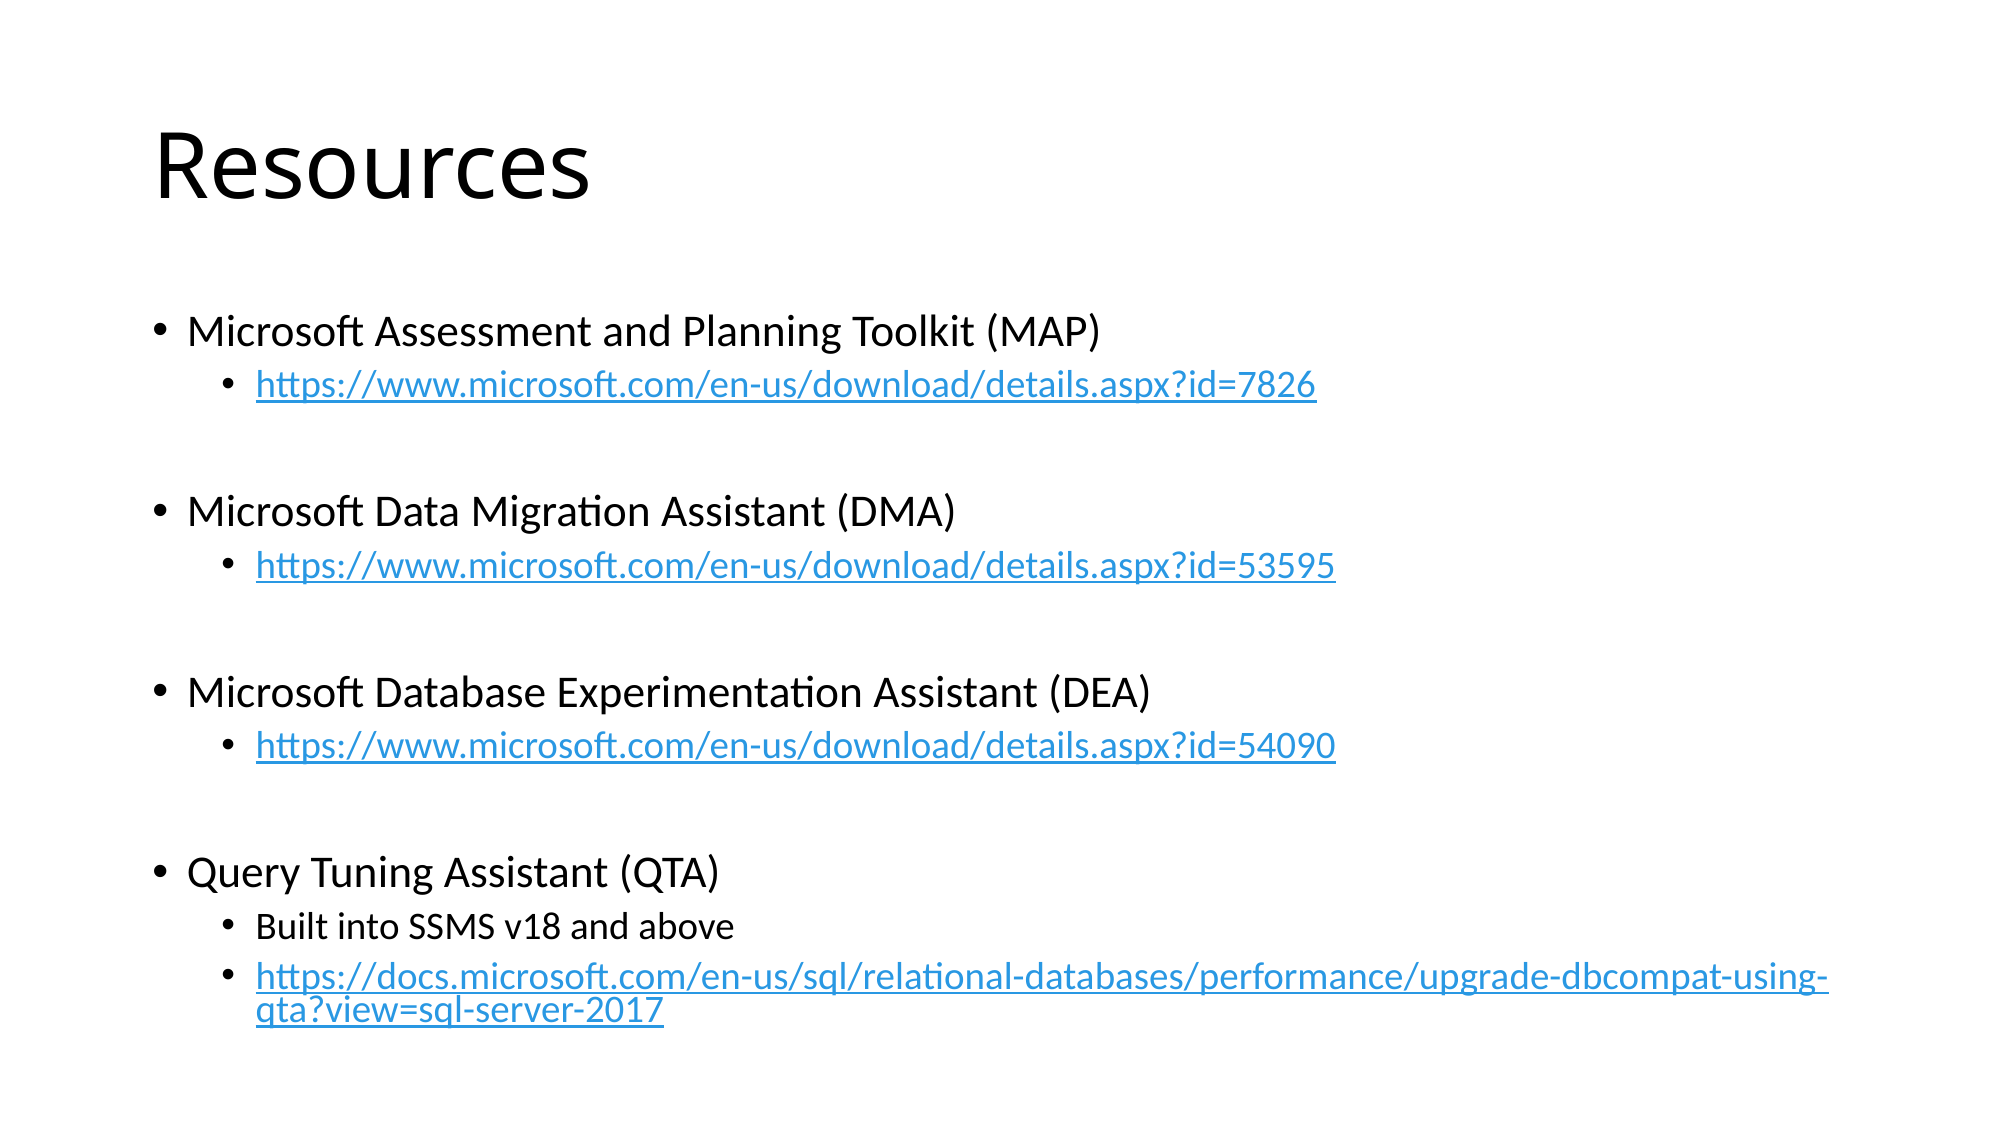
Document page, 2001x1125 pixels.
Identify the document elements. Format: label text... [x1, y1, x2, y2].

list Microsoft Assessment and Planning Toolkit (MAP) https://www.microsoft.com/en-us/download/details.aspx?id=7826 Microsoft Data Migration Assistant (DMA) https://www.microsoft.com/en-us/download/details.aspx?id=53595 Microsoft Database Experimentation Assistant (DEA) https://www.microsoft.com/en-us/download/details.aspx?id=54090 Query Tuning Assistant (QTA) Built into SSMS v18 and above https://docs.microsoft.com/en-us/sql/relational-databases/performance/upgrade-dbcompat-using-qta?view=sql-server-2017 [137, 299, 1863, 1014]
title Resources [137, 59, 1863, 278]
